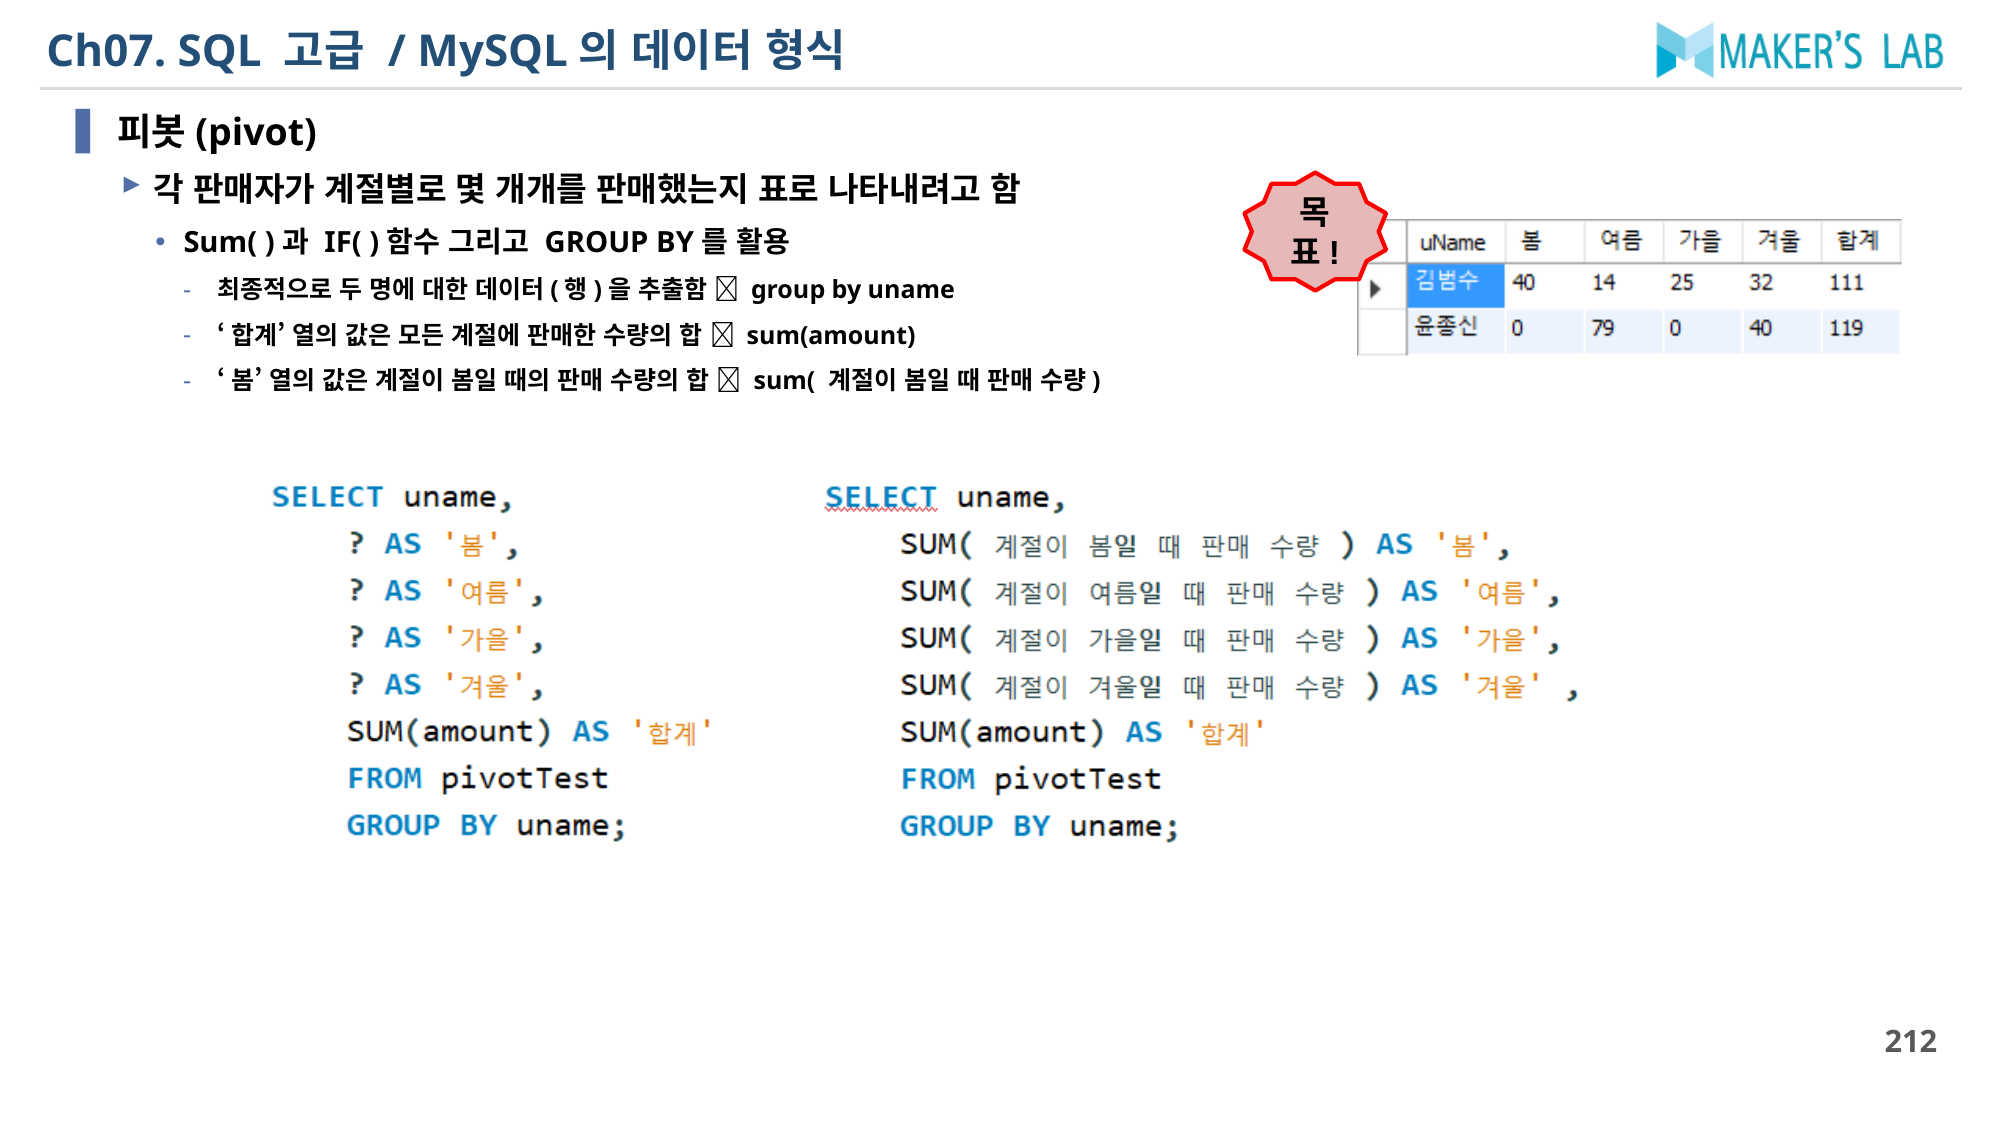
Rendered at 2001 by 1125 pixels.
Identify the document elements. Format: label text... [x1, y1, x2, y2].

slide_number 212 [1802, 1012, 1953, 1073]
list 피봇(pivot) 각 판매자가 계절별로 몇 개개를 판매했는지 표로 나타내려고 함 Sum( )과 IF( )함수 그리고 GROUP BY를 활용 최종적으로 두 명에 대한 데이터(행)을 추출함  group by uname ‘합계’ 열의 값은 모든 계절에 판매한 수량의 합  sum(amount) ‘봄’ 열의 값은 계절이 봄일 때의 판매 수량의 합  sum( 계절이 봄일 때 판매 수량) [46, 100, 1952, 404]
picture [1357, 219, 1910, 362]
picture [267, 484, 720, 852]
text_box 목표! [1242, 170, 1389, 293]
picture [822, 479, 1586, 844]
picture [1648, 11, 1952, 84]
title Ch07. SQL 고급 / MySQL의 데이터 형식 [31, 14, 1914, 84]
